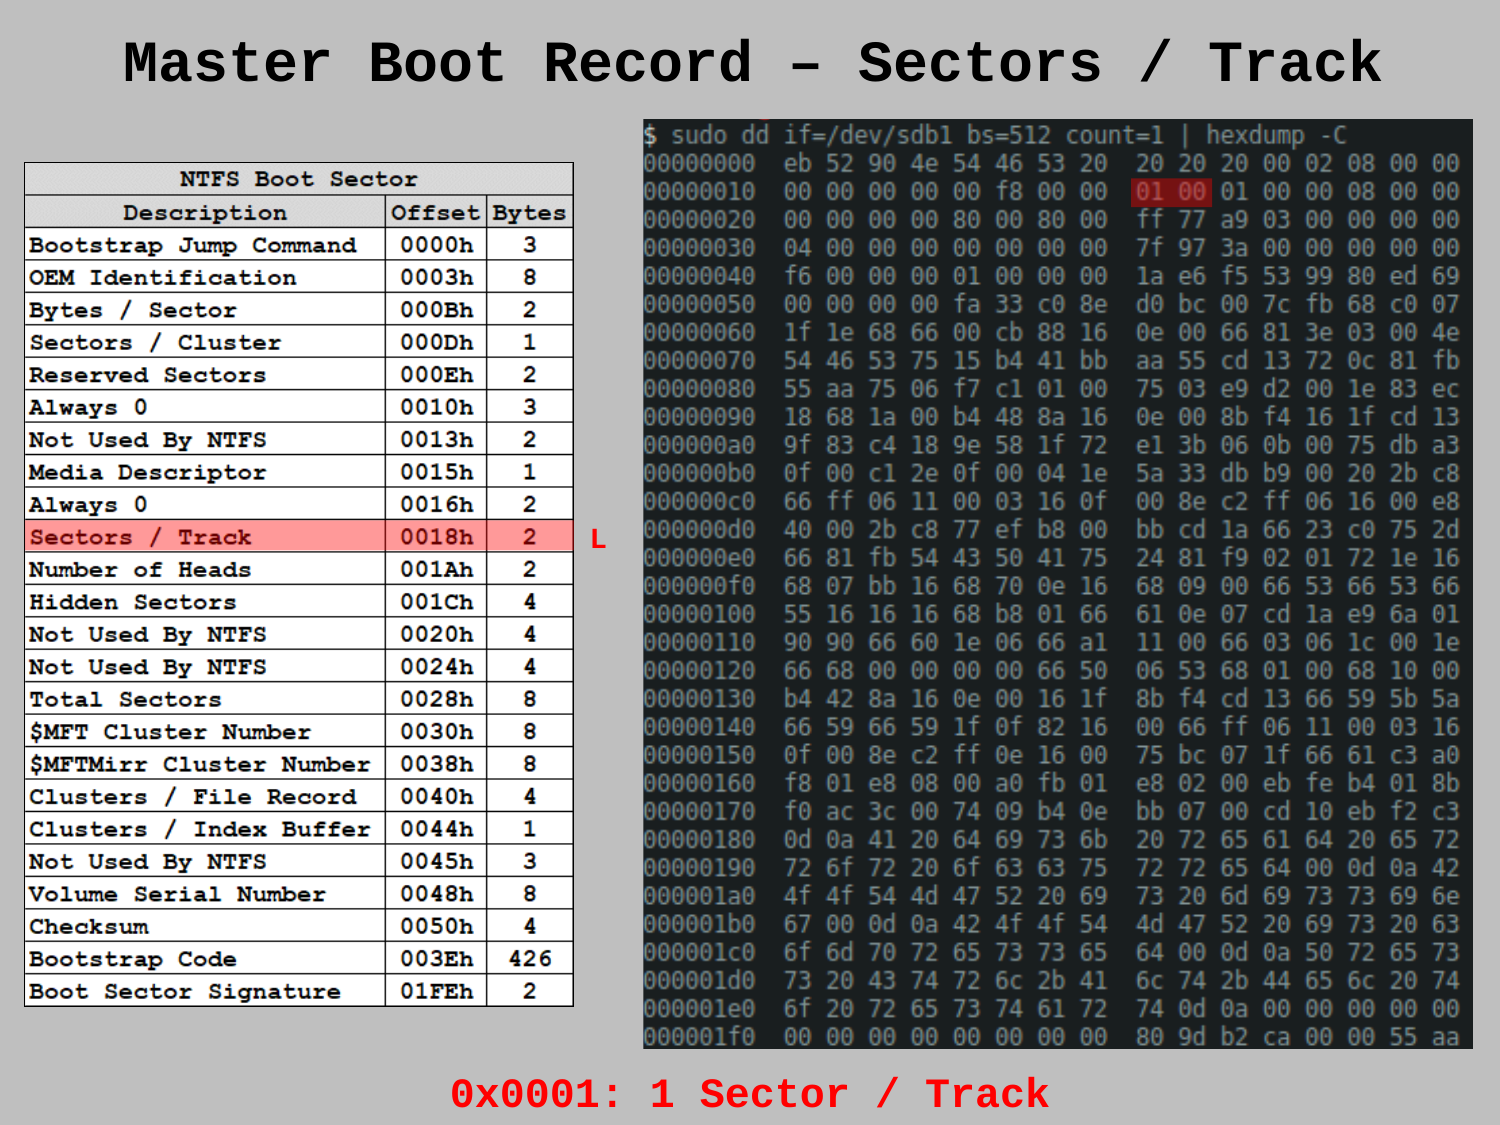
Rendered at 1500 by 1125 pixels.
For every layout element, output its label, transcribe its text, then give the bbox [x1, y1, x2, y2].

picture [24, 162, 574, 1007]
text_box Master Boot Record – Sectors / Track [85, 9, 1421, 106]
text_box L [578, 511, 622, 562]
picture [643, 118, 1474, 1049]
text_box 0x0001: 1 Sector / Track [435, 1058, 1065, 1123]
